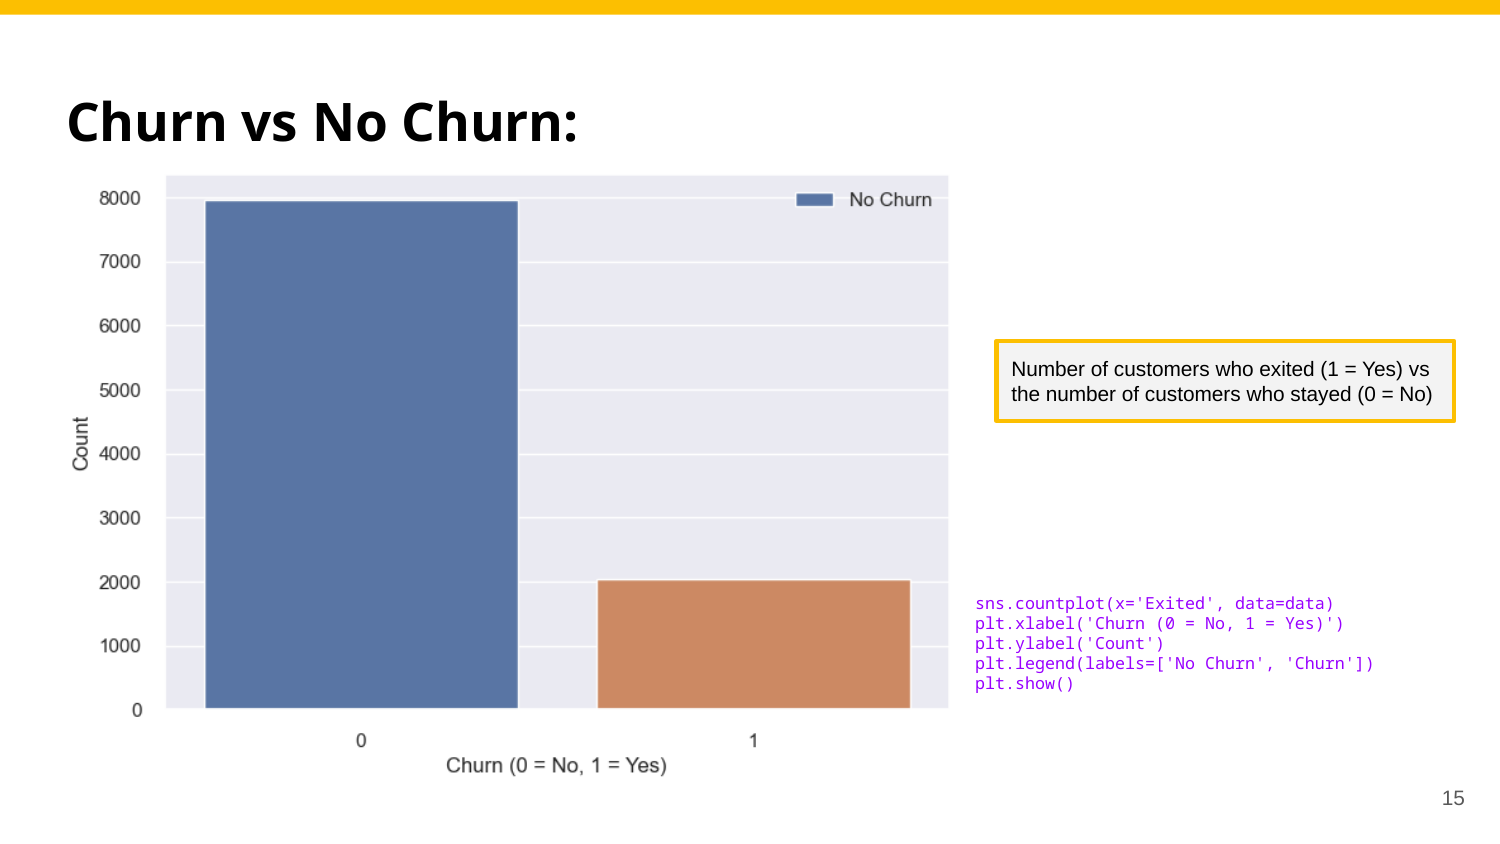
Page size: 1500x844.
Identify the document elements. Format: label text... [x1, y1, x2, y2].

text_box Number of customers who exited (1 = Yes) vs the number of customers who stayed (0 = No) [996, 340, 1454, 421]
picture [60, 161, 961, 790]
slide_number 15 [1389, 764, 1480, 830]
title Churn vs No Churn: [51, 72, 1449, 167]
text_box sns.countplot(x='Exited', data=data) plt.xlabel('Churn (0 = No, 1 = Yes)') plt.ylabel('Count') plt.legend(labels=['No Churn', 'Churn']) plt.show() [965, 578, 1453, 709]
text_box [0, 0, 1500, 15]
